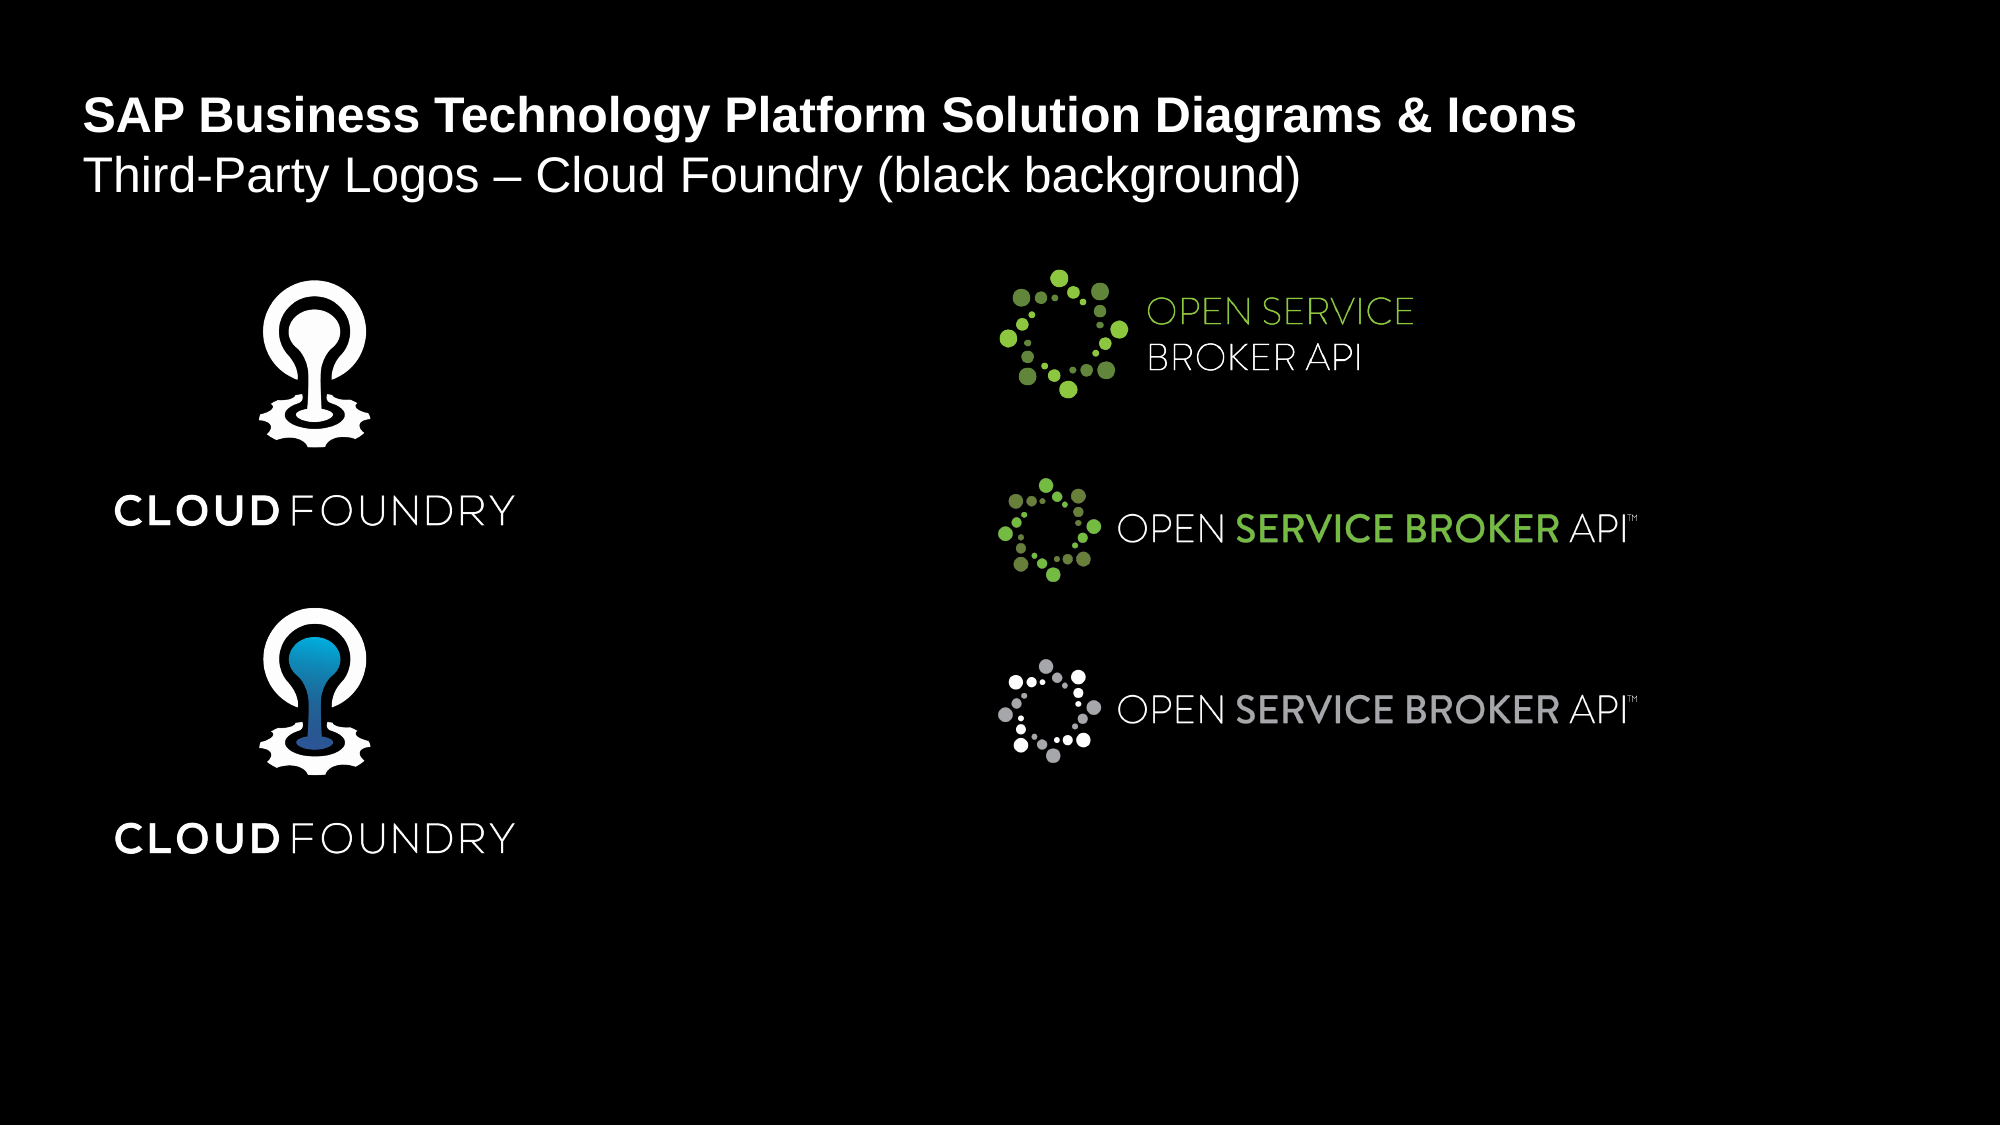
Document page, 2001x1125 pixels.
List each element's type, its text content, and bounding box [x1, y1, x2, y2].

picture [113, 605, 517, 855]
picture [998, 659, 1637, 763]
picture [113, 278, 517, 528]
picture [998, 478, 1637, 582]
title SAP Business Technology Platform Solution Diagrams & Icons Third-Party Logos – Cloud Foundry (black background) [82, 82, 1918, 204]
picture [998, 266, 1414, 402]
